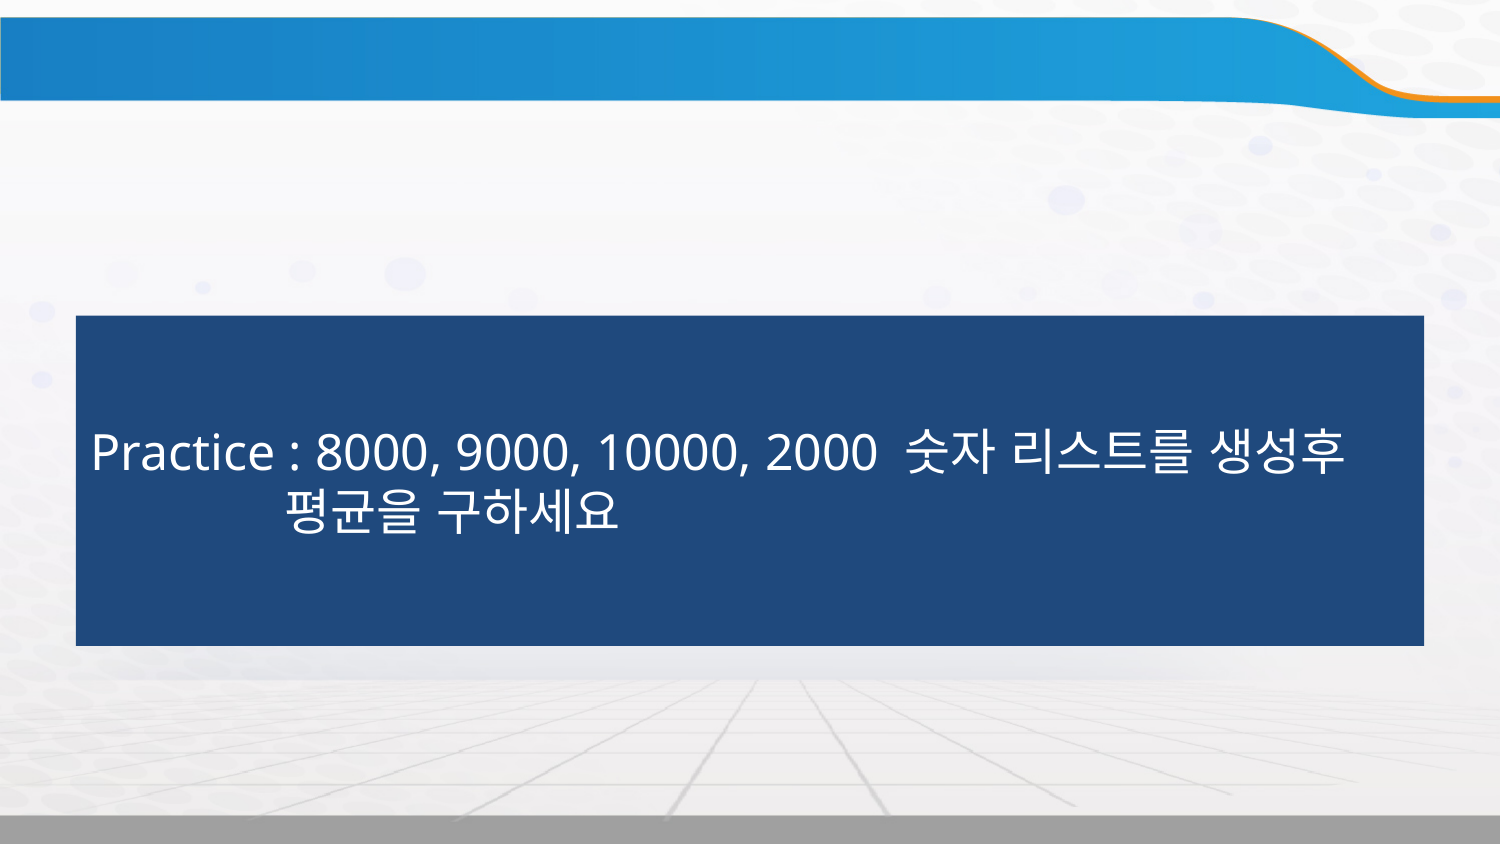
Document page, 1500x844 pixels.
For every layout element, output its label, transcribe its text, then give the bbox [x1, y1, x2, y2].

picture [0, 0, 1500, 844]
text_box Practice : 8000, 9000, 10000, 2000 숫자 리스트를 생성후 평균을 구하세요 [75, 315, 1425, 646]
